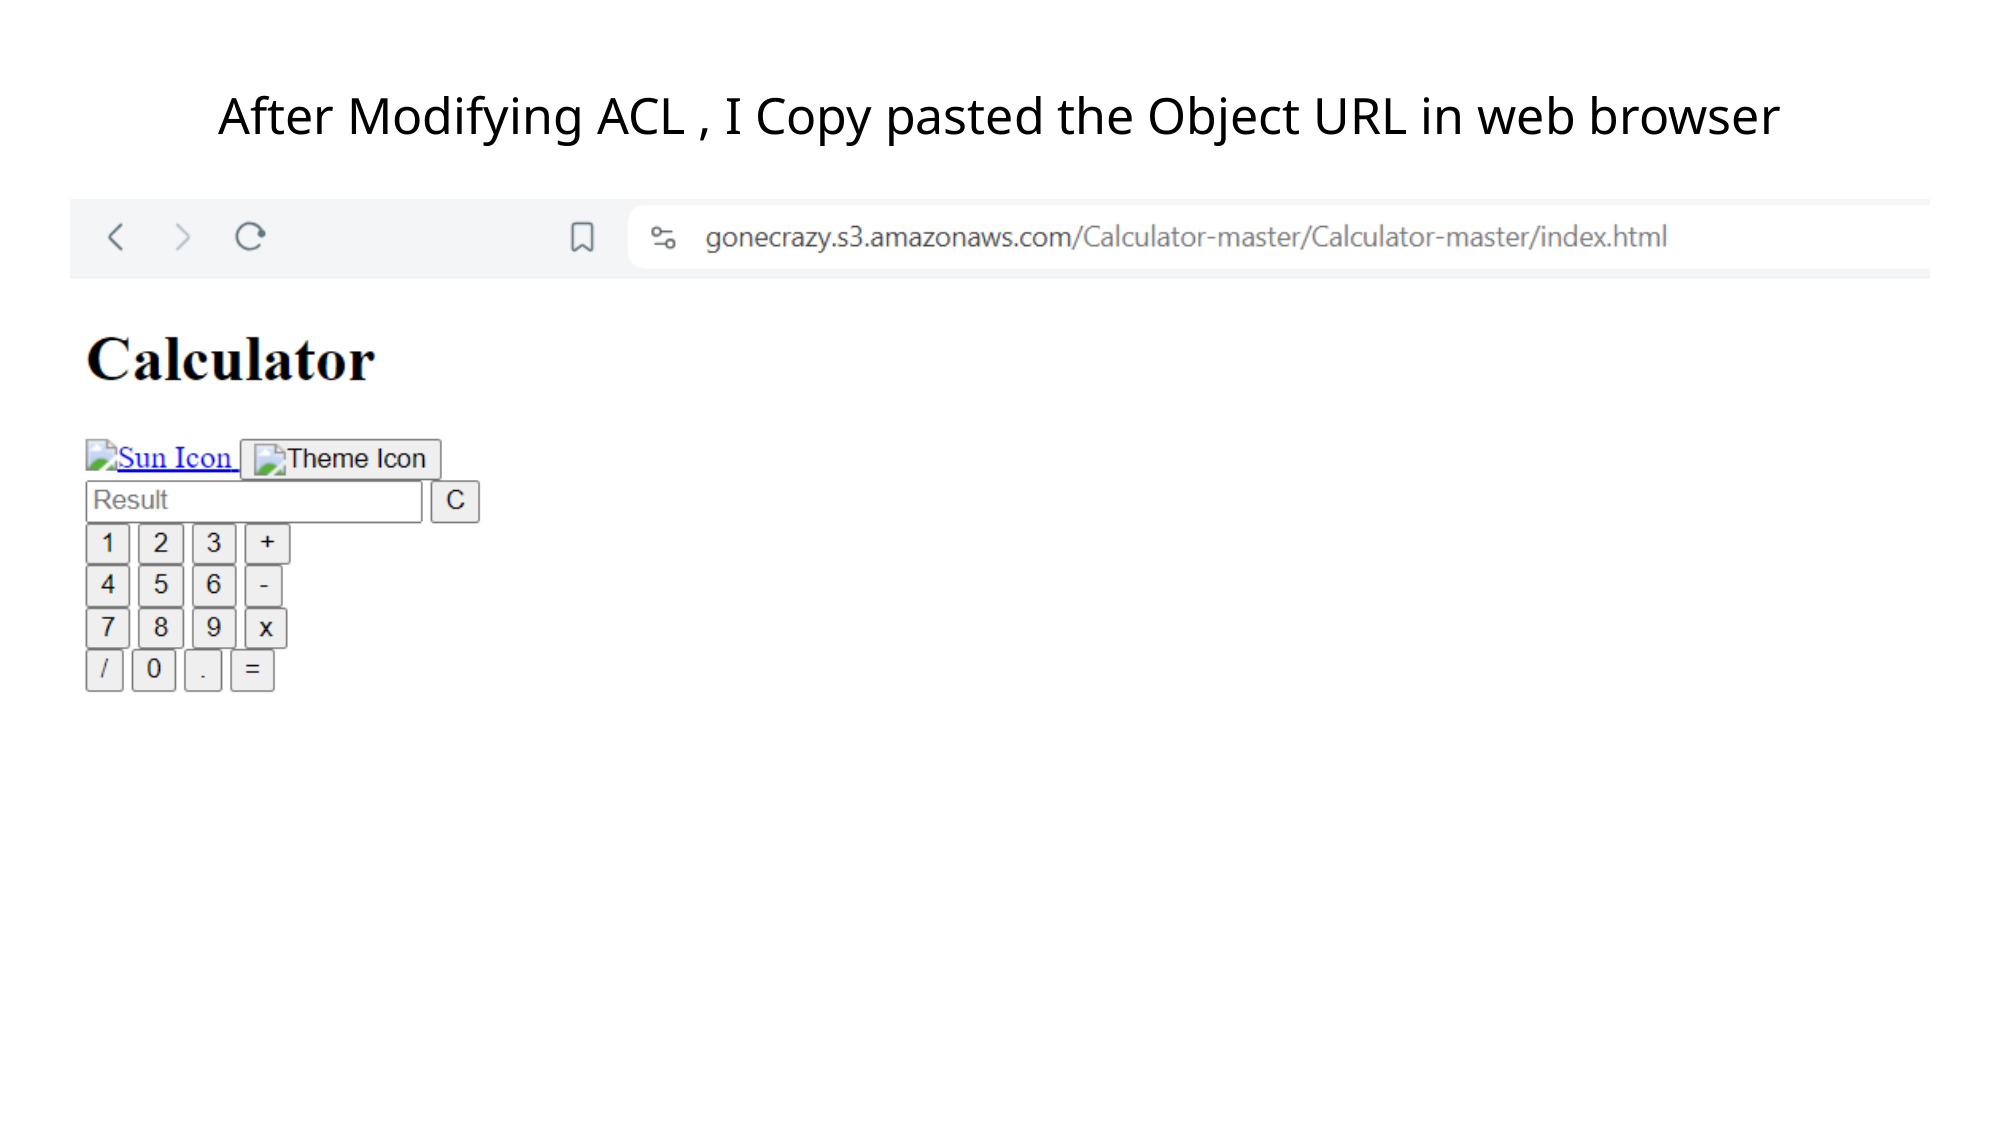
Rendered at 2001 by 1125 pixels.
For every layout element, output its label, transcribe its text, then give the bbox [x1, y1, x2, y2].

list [70, 199, 1930, 1066]
title After Modifying ACL , I Copy pasted the Object URL in web browser [137, 59, 1863, 178]
